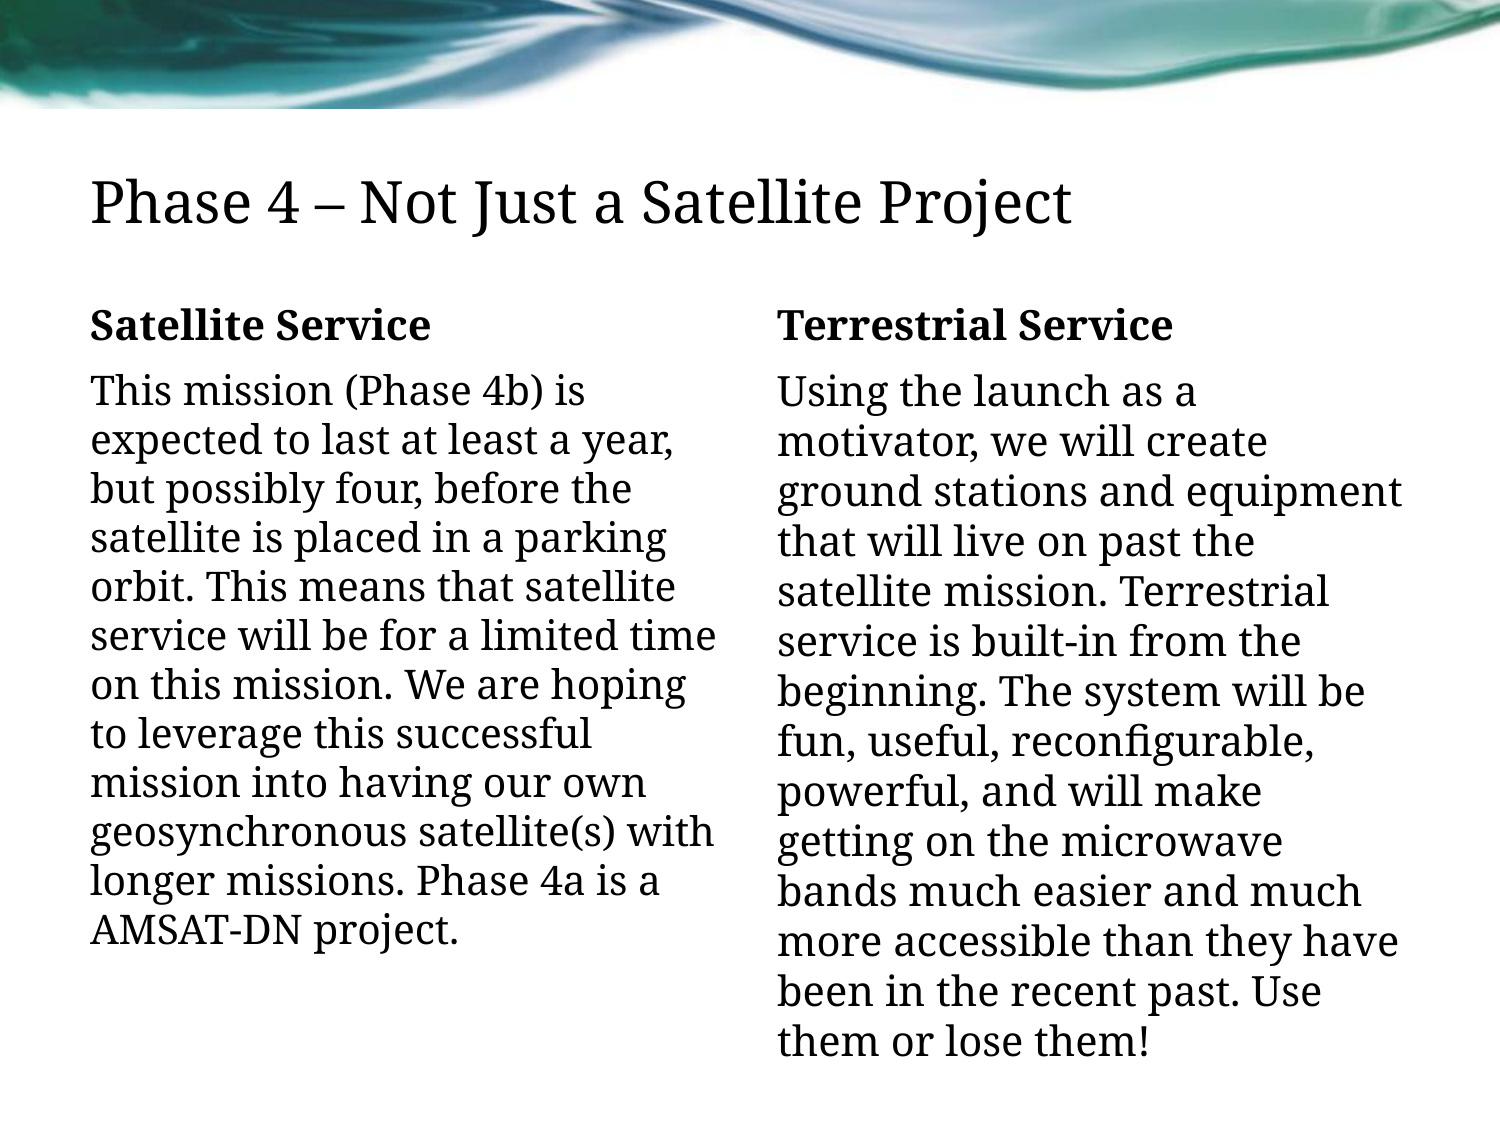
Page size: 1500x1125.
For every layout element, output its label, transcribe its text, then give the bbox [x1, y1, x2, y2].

picture [0, 0, 1500, 109]
list Using the launch as a motivator, we will create ground stations and equipment that will live on past the satellite mission. Terrestrial service is built-in from the beginning. The system will be fun, useful, reconfigurable, powerful, and will make getting on the microwave bands much easier and much more accessible than they have been in the recent past. Use them or lose them! [761, 356, 1425, 1005]
list This mission (Phase 4b) is expected to last at least a year, but possibly four, before the satellite is placed in a parking orbit. This means that satellite service will be for a limited time on this mission. We are hoping to leverage this successful mission into having our own geosynchronous satellite(s) with longer missions. Phase 4a is a AMSAT-DN project. [75, 356, 738, 1005]
title Phase 4 – Not Just a Satellite Project [75, 149, 1425, 250]
list Satellite Service [75, 251, 738, 356]
list Terrestrial Service [761, 251, 1425, 356]
